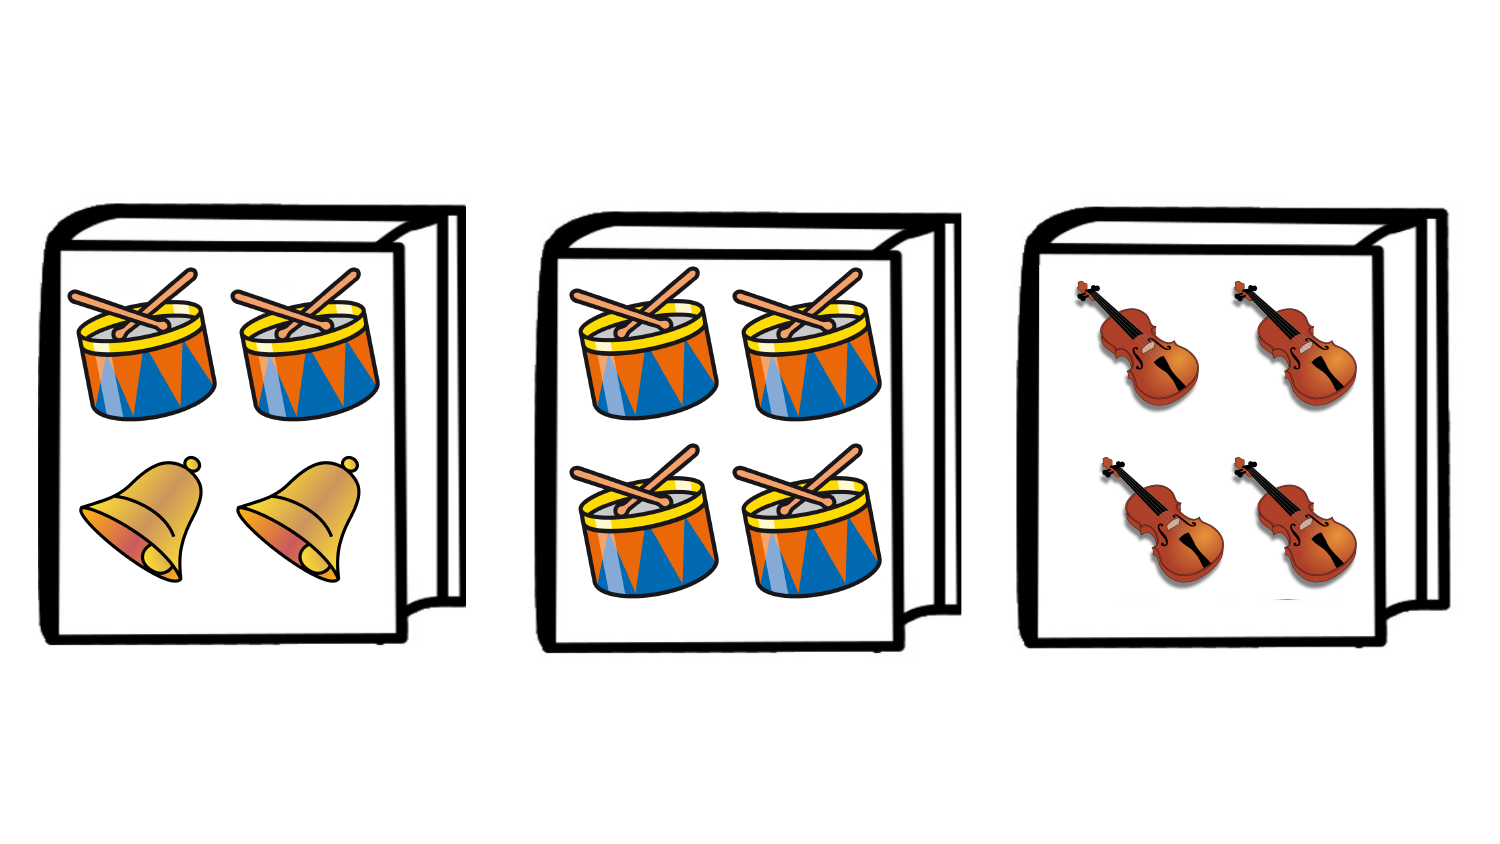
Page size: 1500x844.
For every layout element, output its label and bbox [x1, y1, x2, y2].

picture [565, 264, 724, 423]
picture [1083, 441, 1375, 600]
picture [1058, 264, 1375, 423]
picture [226, 264, 385, 423]
picture [728, 264, 887, 423]
picture [565, 441, 724, 600]
picture [63, 264, 222, 423]
picture [68, 441, 385, 600]
text_box [37, 145, 1462, 706]
picture [728, 441, 887, 600]
